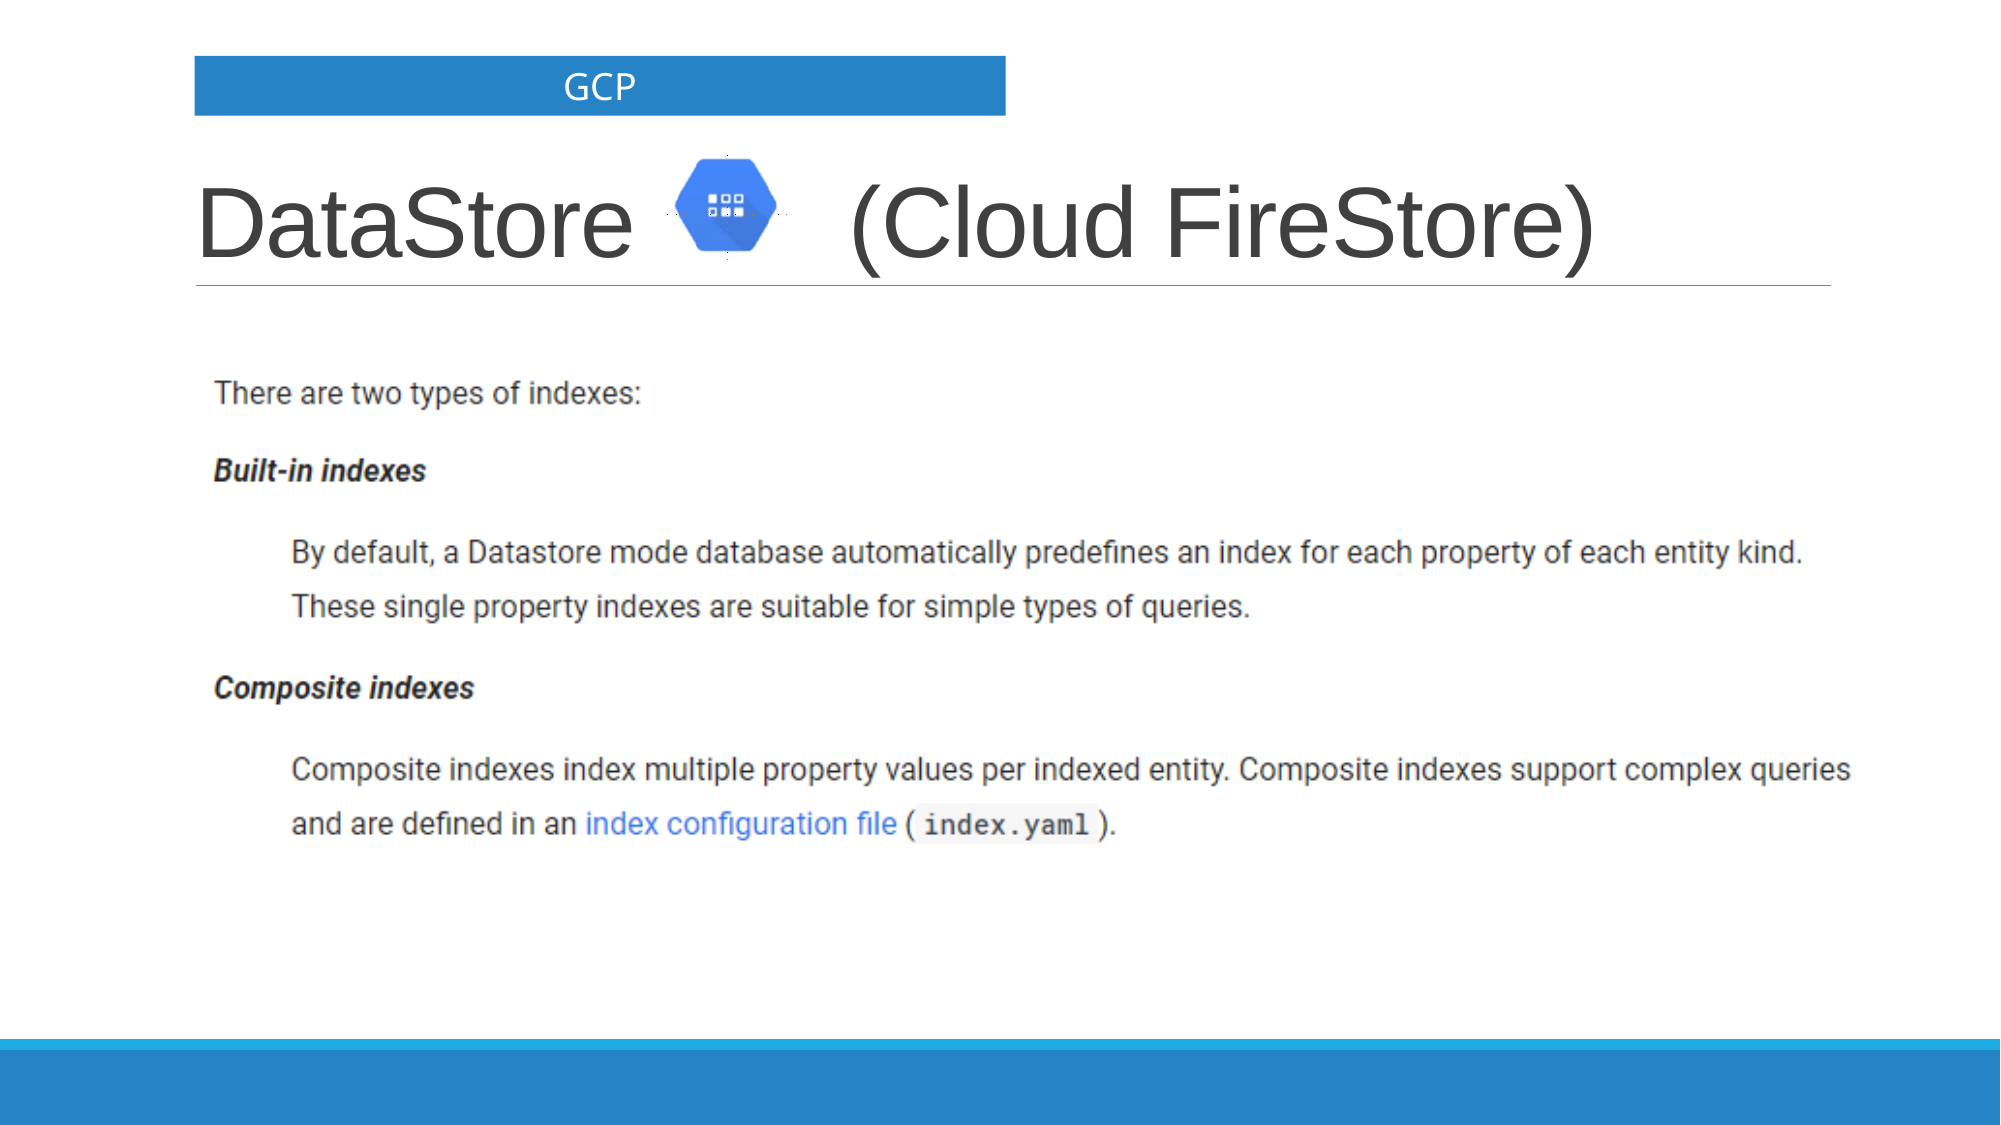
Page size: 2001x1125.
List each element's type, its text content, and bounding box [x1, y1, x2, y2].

picture [186, 356, 1862, 867]
title DataStore (Cloud FireStore) [180, 116, 1830, 285]
picture [659, 154, 787, 261]
text_box GCP [194, 55, 1006, 116]
